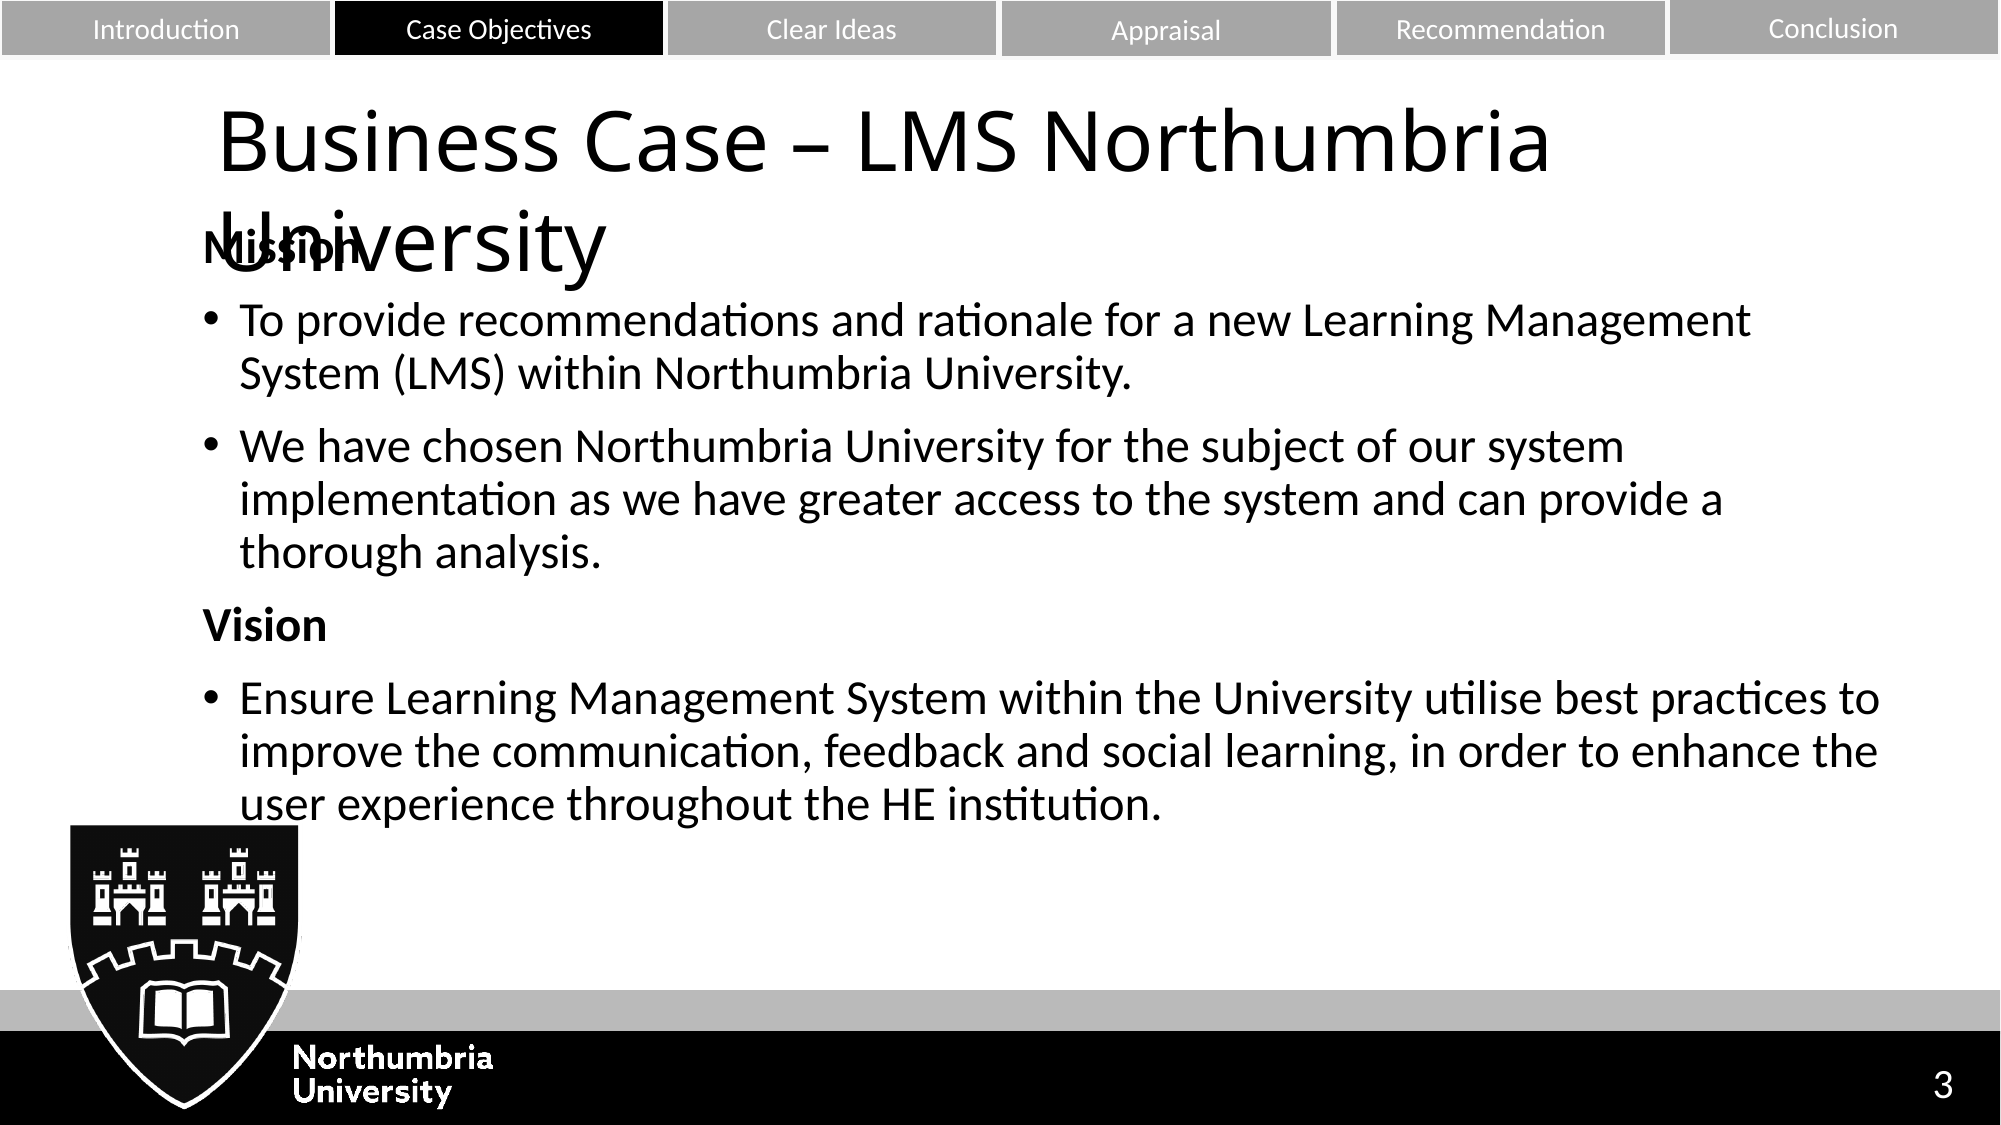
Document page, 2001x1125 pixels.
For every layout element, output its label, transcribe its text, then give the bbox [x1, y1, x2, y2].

slide_number 3 [1518, 1052, 1969, 1112]
text_box Mission To provide recommendations and rationale for a new Learning Management System (LMS) within Northumbria University. We have chosen Northumbria University for the subject of our system implementation as we have greater access to the system and can provide a thorough analysis. Vision Ensure Learning Management System within the University utilise best practices to improve the communication, feedback and social learning, in order to enhance the user experience throughout the HE institution. [187, 213, 1913, 841]
text_box Appraisal [999, 0, 1334, 59]
text_box Case Objectives [332, 0, 664, 58]
text_box Conclusion [1666, 0, 2000, 58]
text_box Business Case – LMS Northumbria University [201, 80, 1837, 213]
text_box Recommendation [1334, 0, 1666, 58]
text_box Introduction [0, 0, 332, 58]
picture [66, 821, 493, 1112]
text_box Clear Ideas [664, 0, 999, 58]
